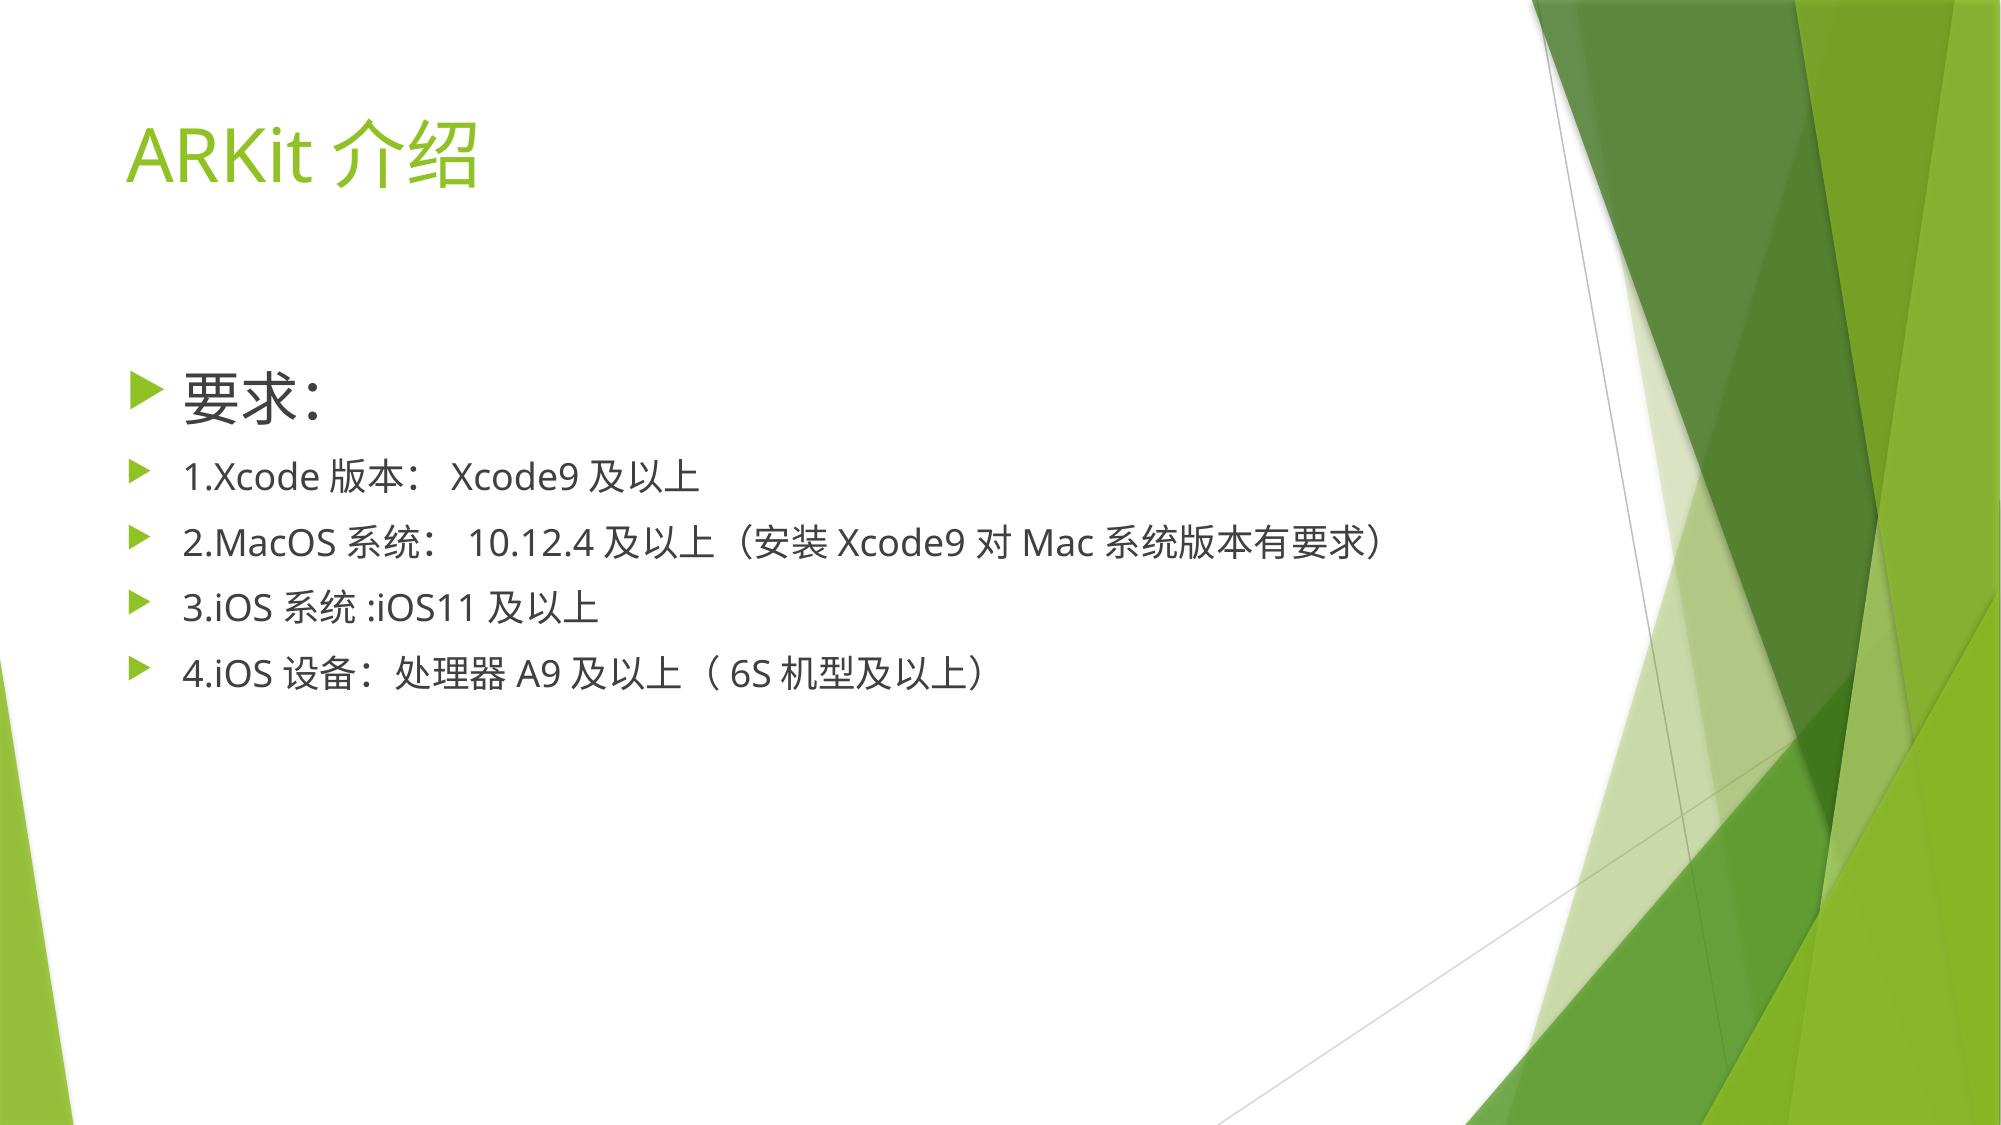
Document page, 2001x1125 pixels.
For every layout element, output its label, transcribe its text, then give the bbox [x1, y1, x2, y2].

title ARKit介绍 [111, 99, 1522, 317]
list 要求： 1.Xcode版本：Xcode9及以上 2.MacOS系统：10.12.4及以上（安装Xcode9对Mac系统版本有要求） 3.iOS系统:iOS11及以上 4.iOS设备：处理器A9及以上（6S机型及以上） [111, 354, 1522, 992]
